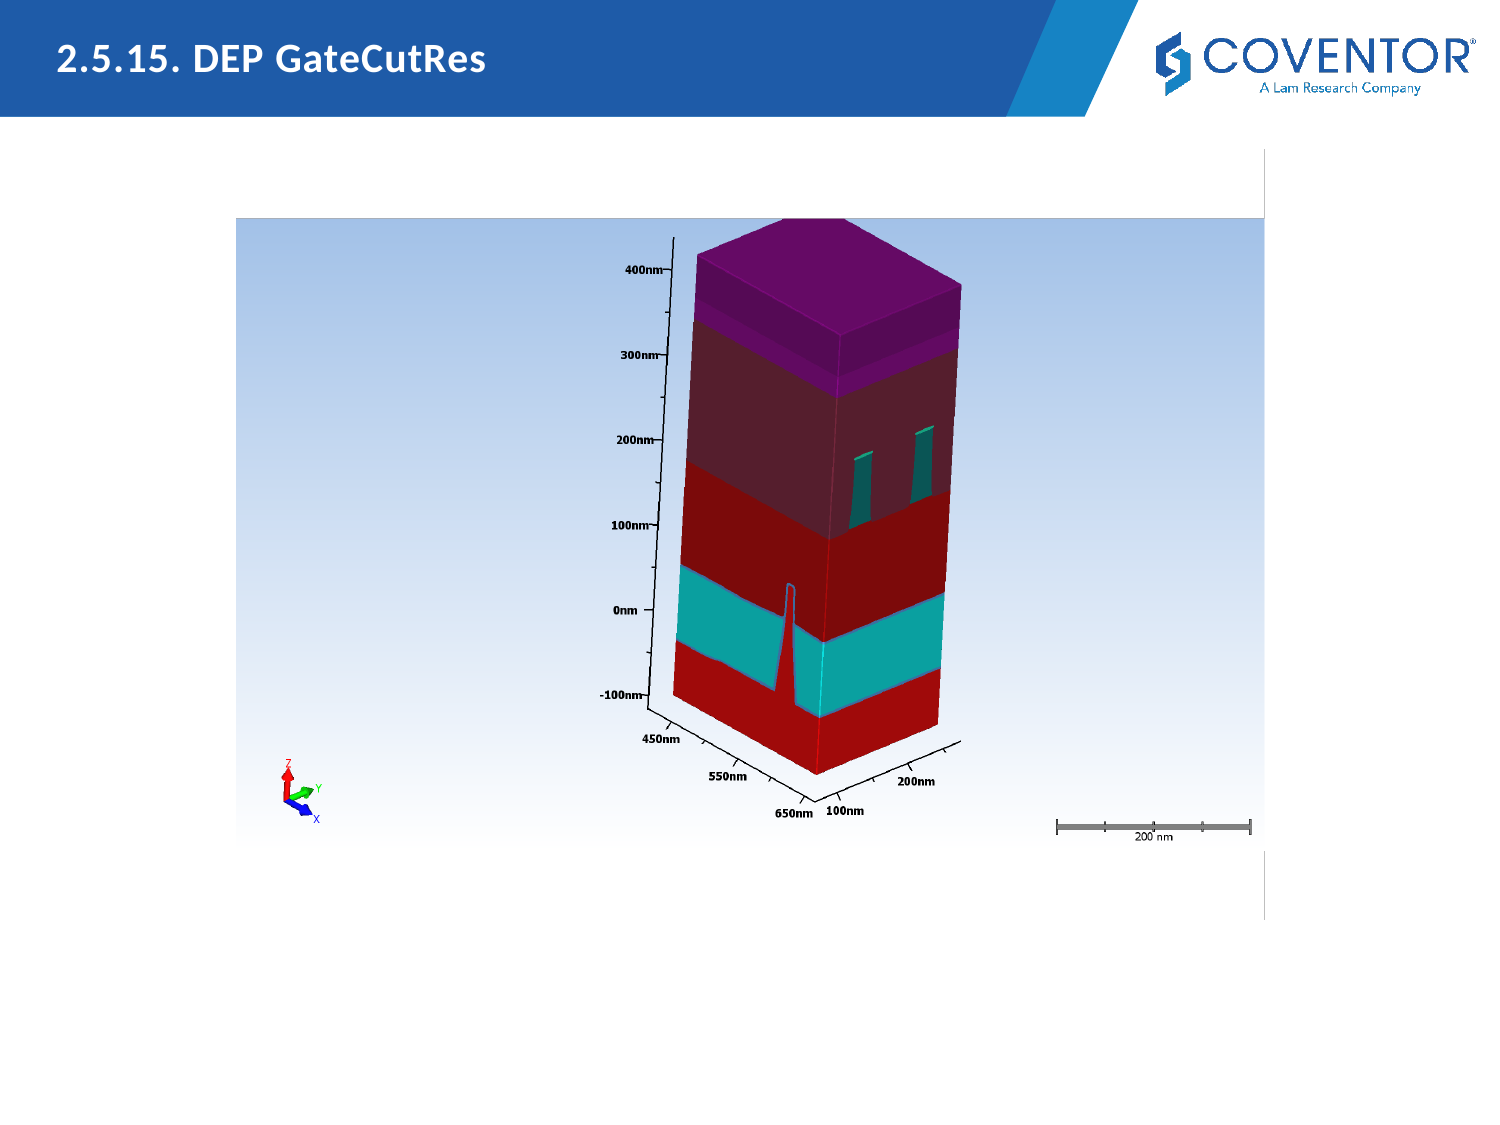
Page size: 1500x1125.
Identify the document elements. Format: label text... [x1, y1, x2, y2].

picture [1144, 25, 1486, 103]
title 2.5.15. DEP GateCutRes [41, 9, 951, 102]
picture [41, 148, 1459, 921]
